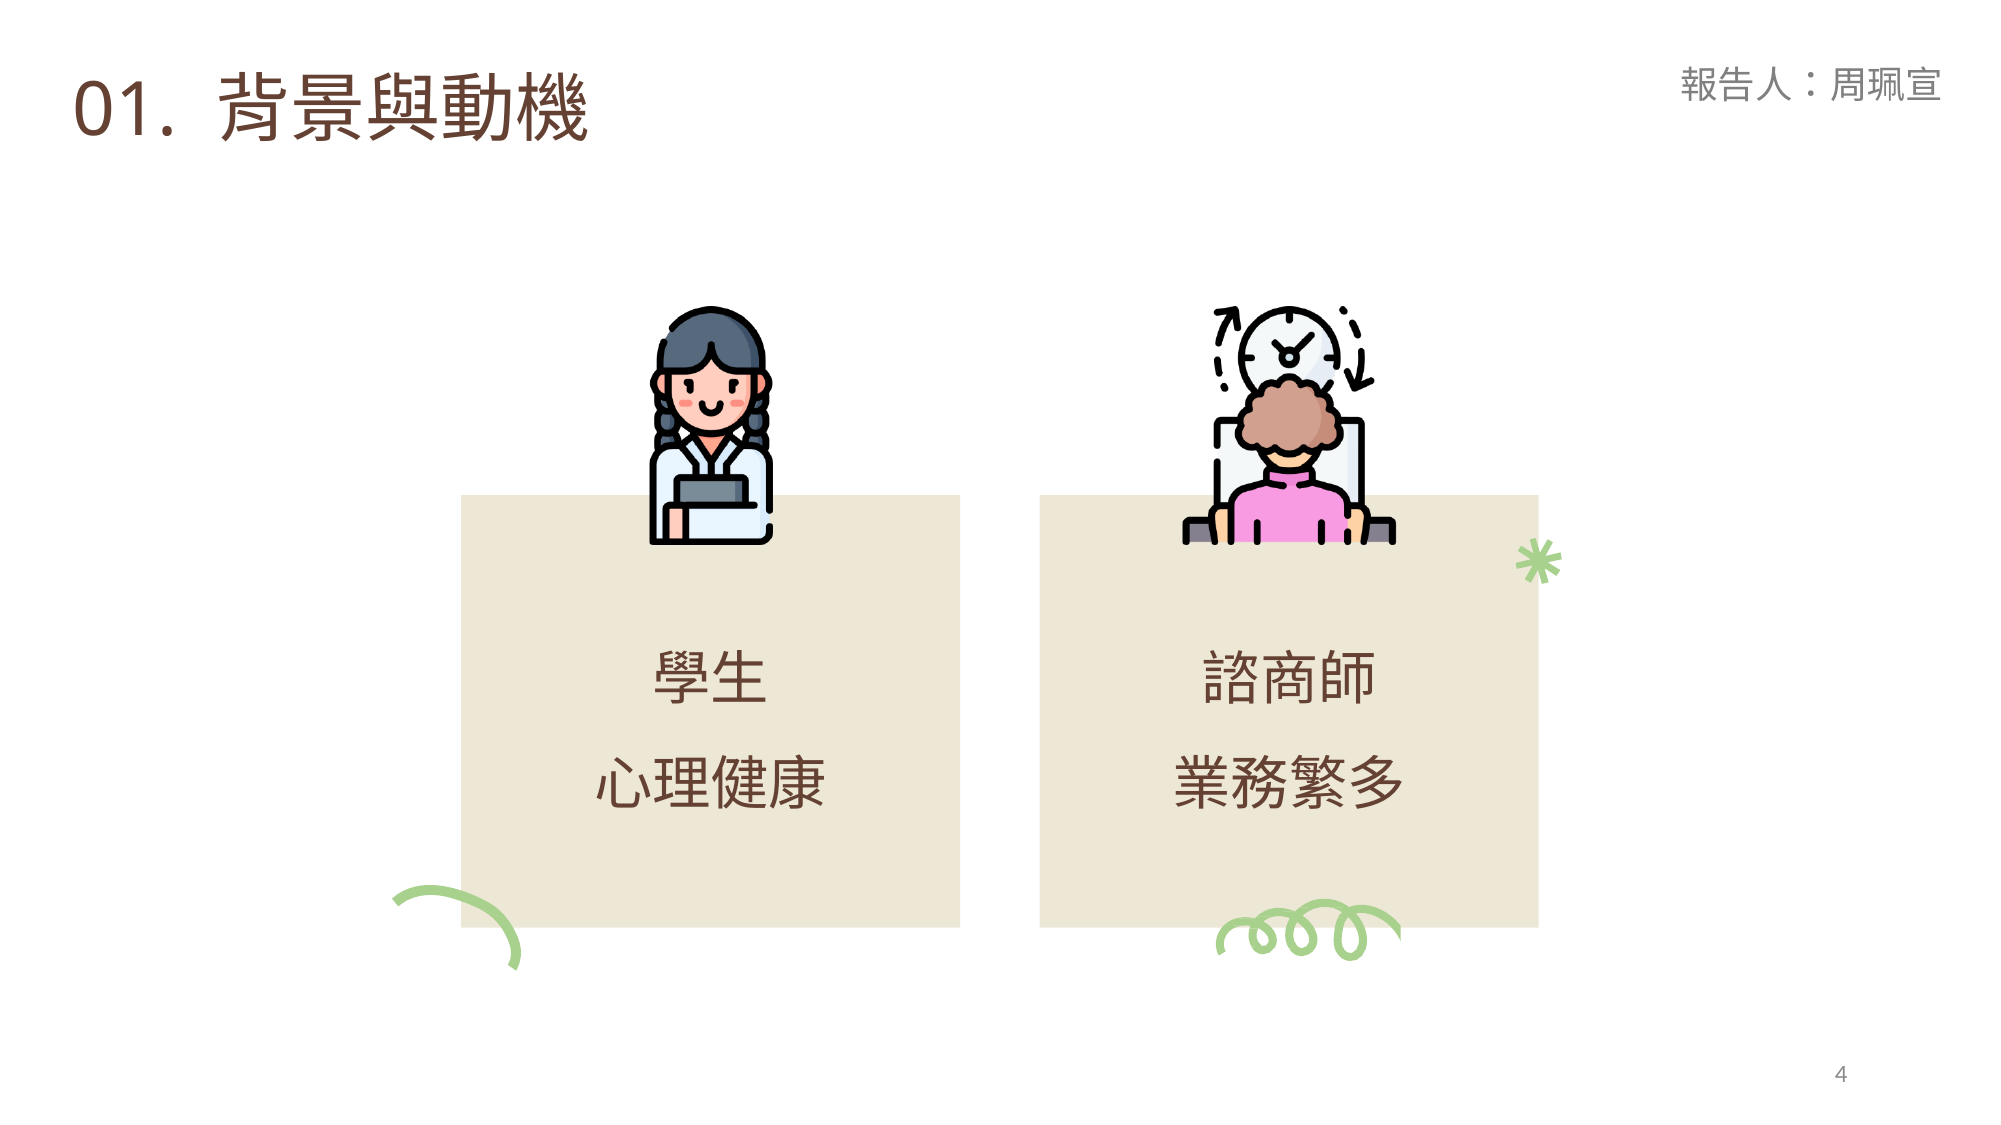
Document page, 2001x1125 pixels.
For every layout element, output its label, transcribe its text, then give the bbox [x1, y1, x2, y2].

text_box 01. 背景與動機 [57, 53, 606, 159]
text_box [461, 306, 1539, 928]
text_box [392, 885, 461, 907]
slide_number 4 [1412, 1042, 1863, 1103]
text_box [1333, 928, 1368, 962]
text_box [1391, 928, 1401, 941]
text_box [1285, 928, 1318, 957]
text_box [501, 928, 522, 971]
text_box [1539, 539, 1562, 584]
text_box [1215, 928, 1235, 956]
text_box [1248, 928, 1277, 955]
text_box 報告人：周珮宣 [1665, 53, 1958, 114]
